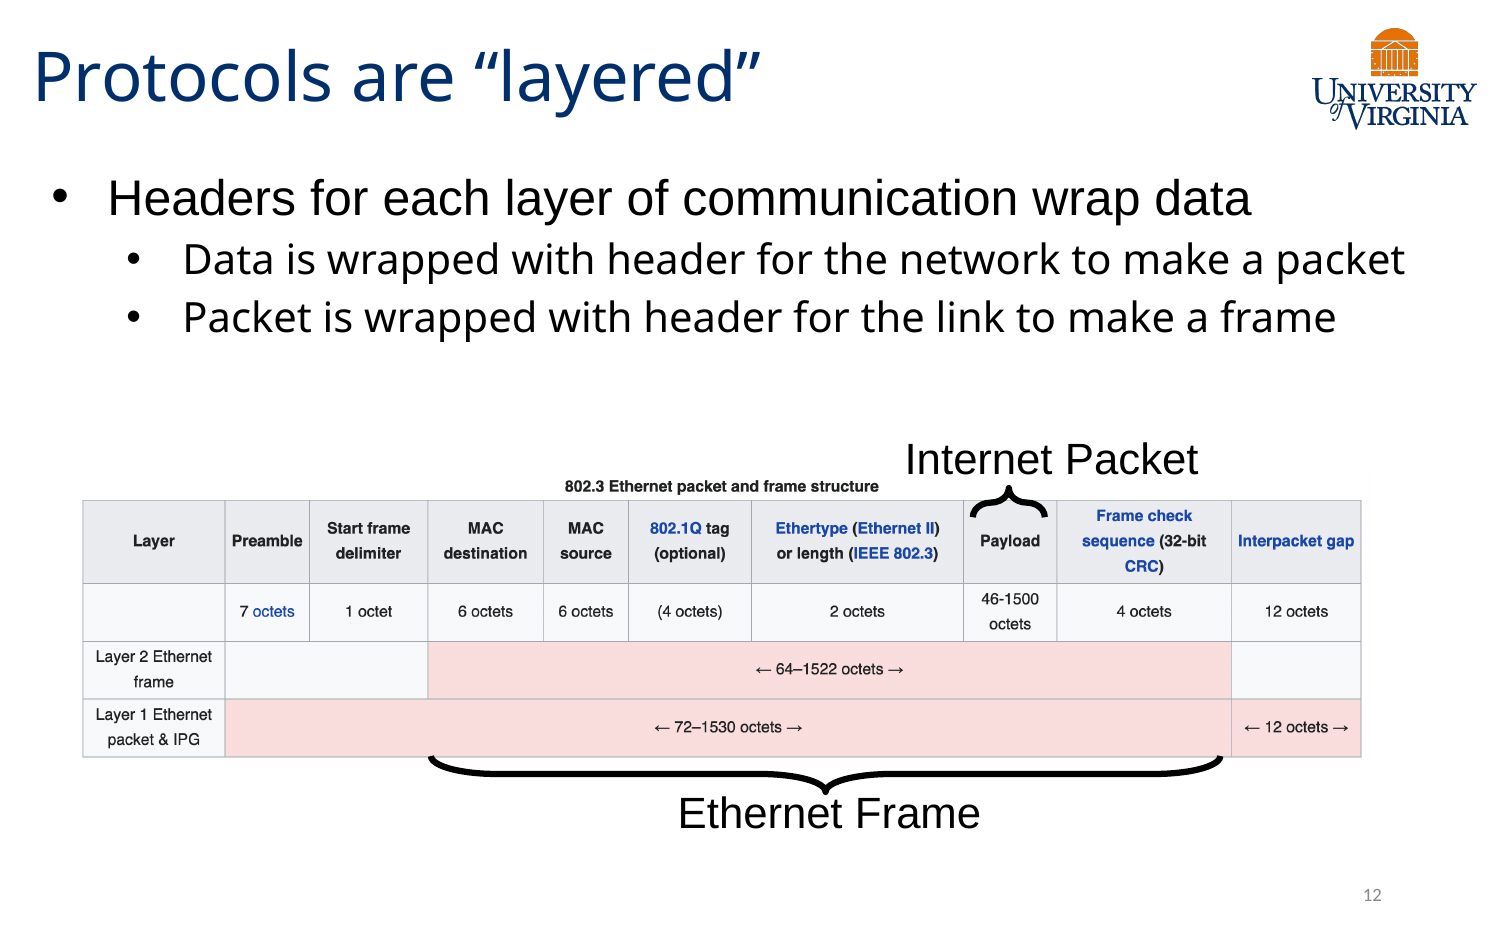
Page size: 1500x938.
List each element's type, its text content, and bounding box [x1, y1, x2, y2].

list Headers for each layer of communication wrap data Data is wrapped with header for the network to make a packet Packet is wrapped with header for the link to make a frame [17, 157, 1483, 845]
text_box [455, 770, 1196, 777]
text_box Ethernet Frame [662, 777, 997, 845]
picture [76, 472, 1373, 762]
picture [1312, 28, 1477, 130]
slide_number 12 [1059, 868, 1397, 919]
title Protocols are “layered” [17, 14, 1297, 145]
text_box Internet Packet [889, 423, 1214, 470]
